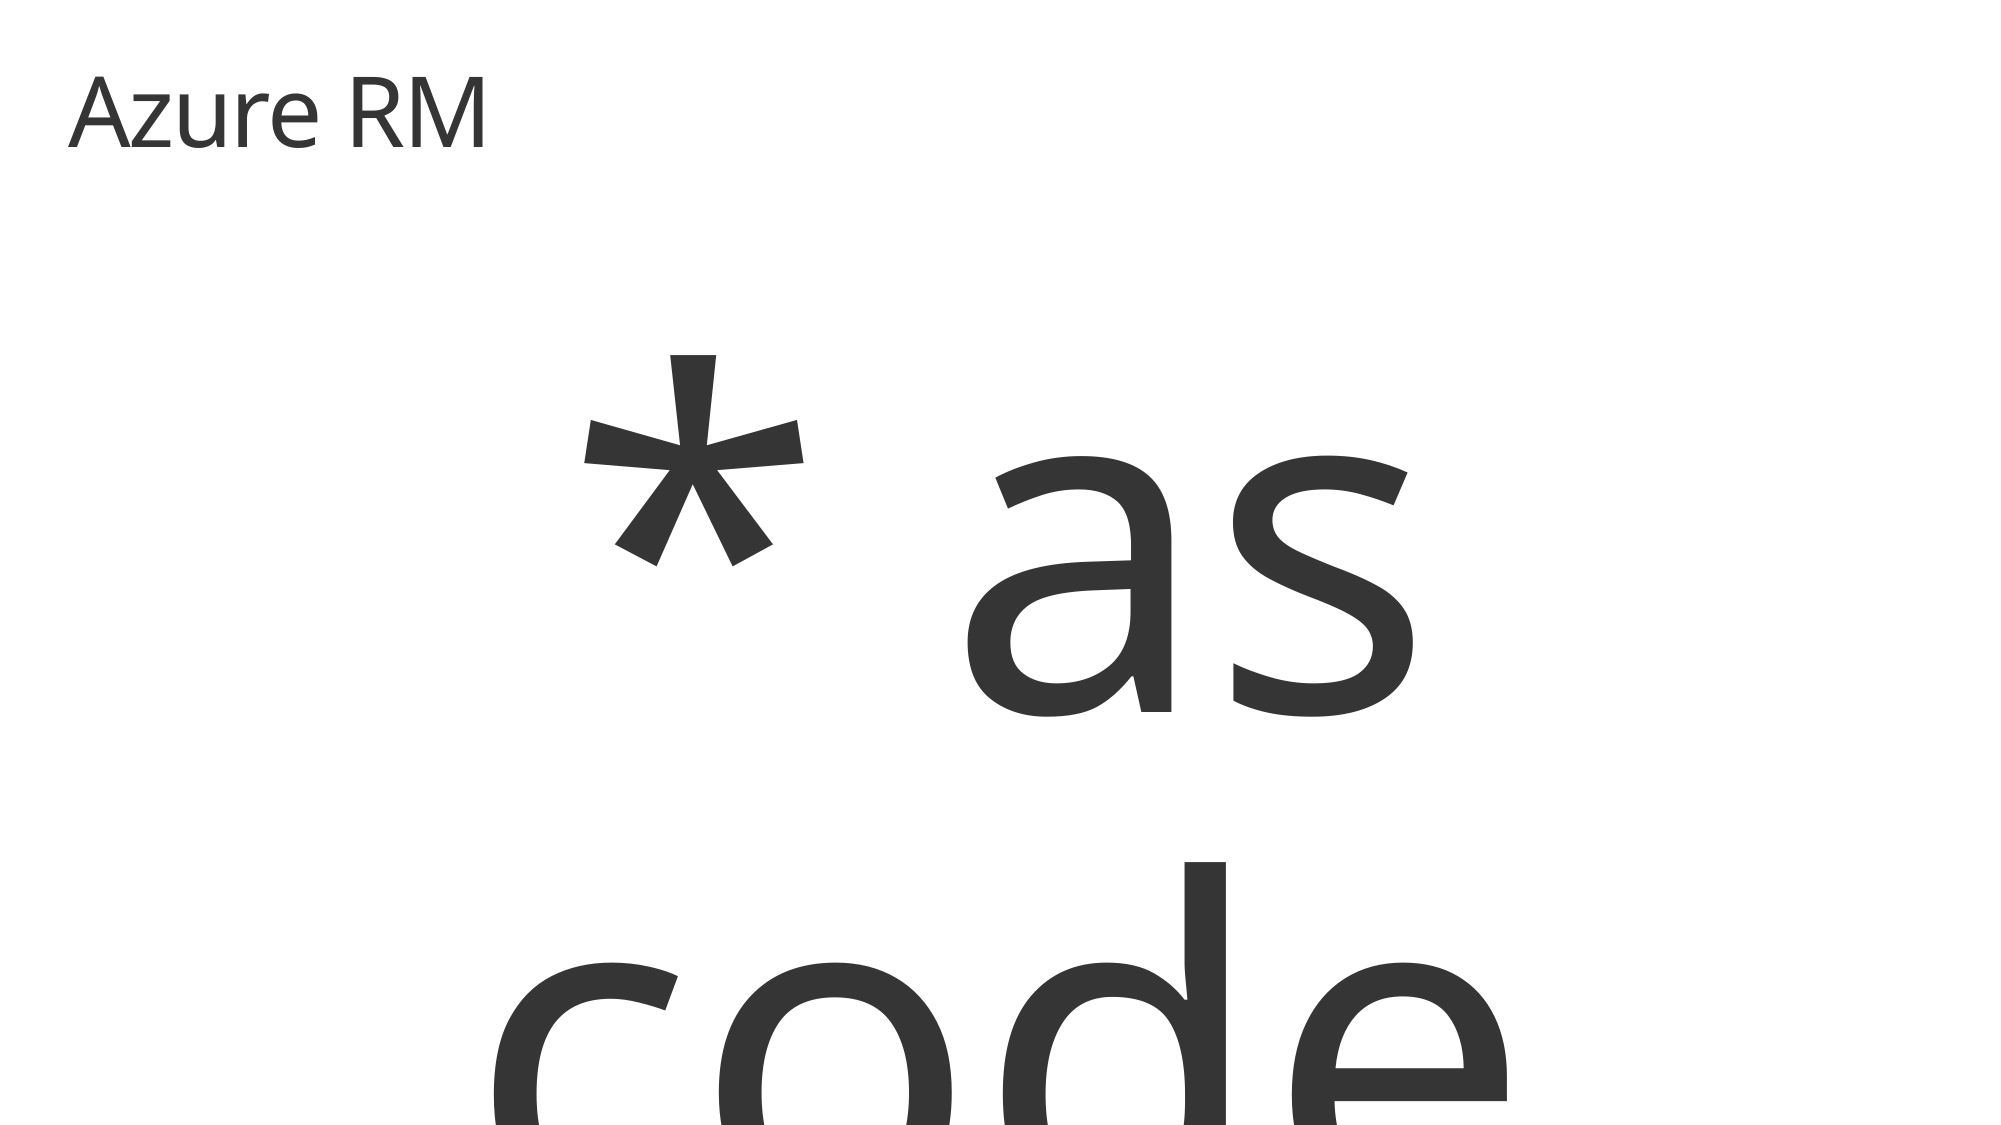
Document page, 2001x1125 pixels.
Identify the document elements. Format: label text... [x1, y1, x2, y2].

list * as code [44, 291, 1957, 834]
title Azure RM [44, 47, 1957, 196]
